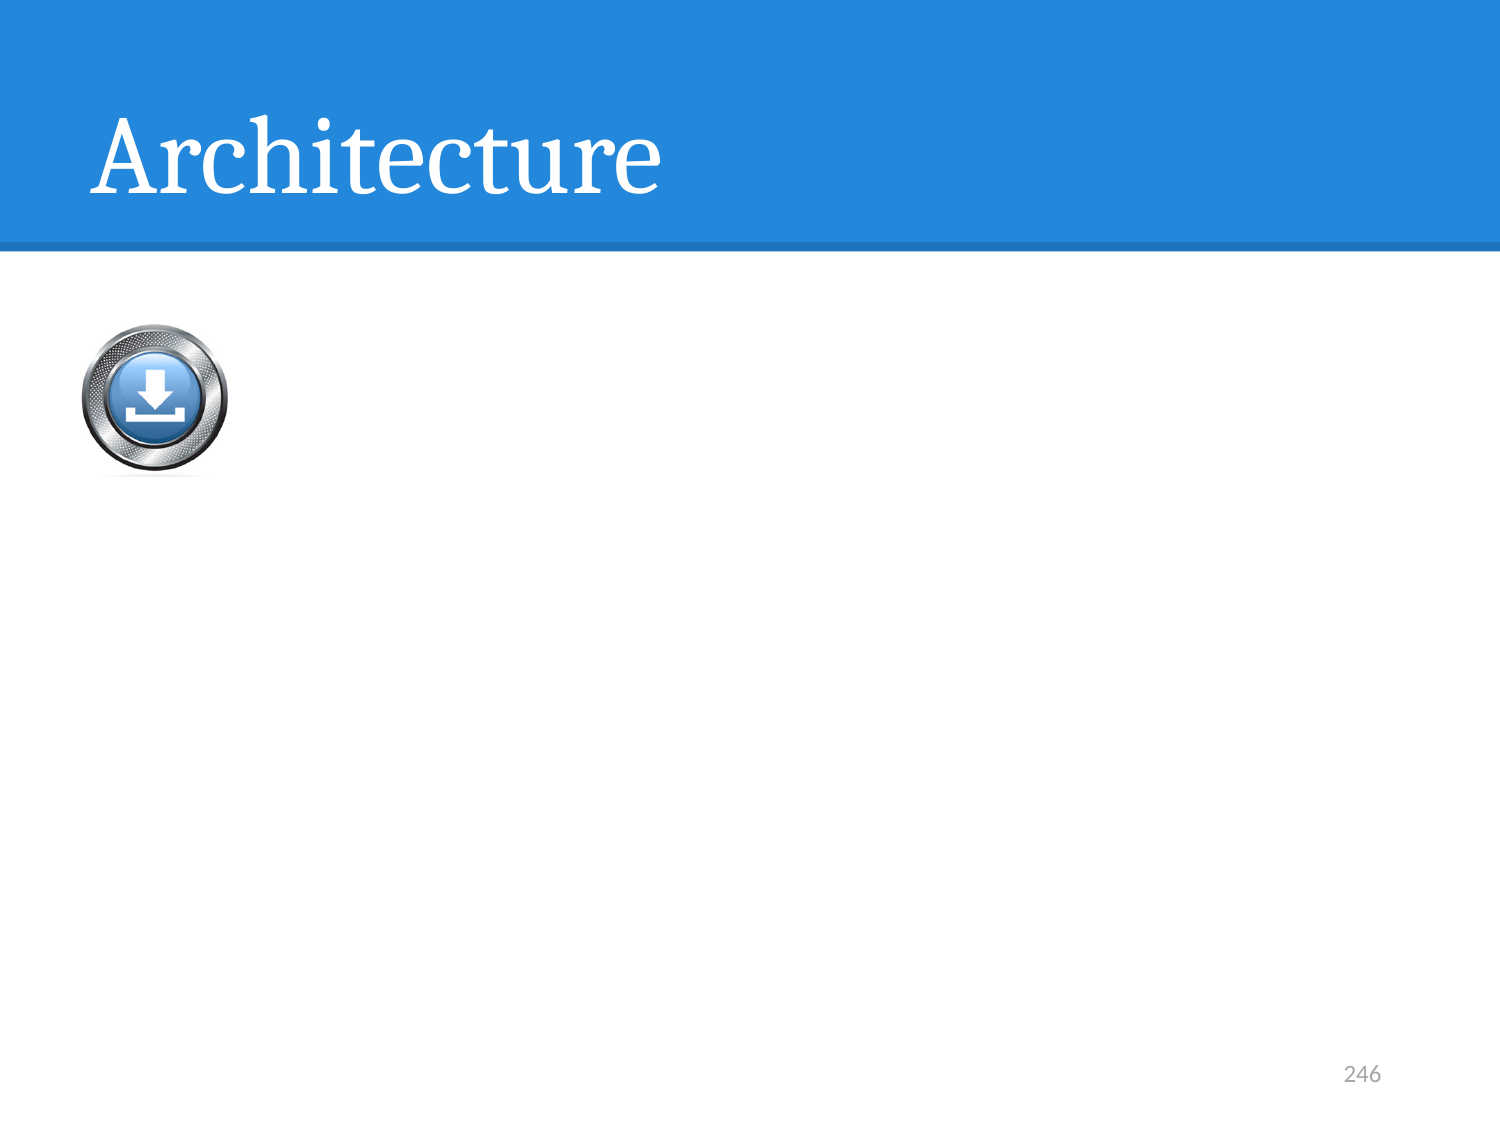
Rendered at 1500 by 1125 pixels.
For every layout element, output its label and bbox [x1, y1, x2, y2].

slide_number [1059, 1042, 1397, 1103]
picture [74, 324, 235, 477]
title [75, 45, 1425, 233]
